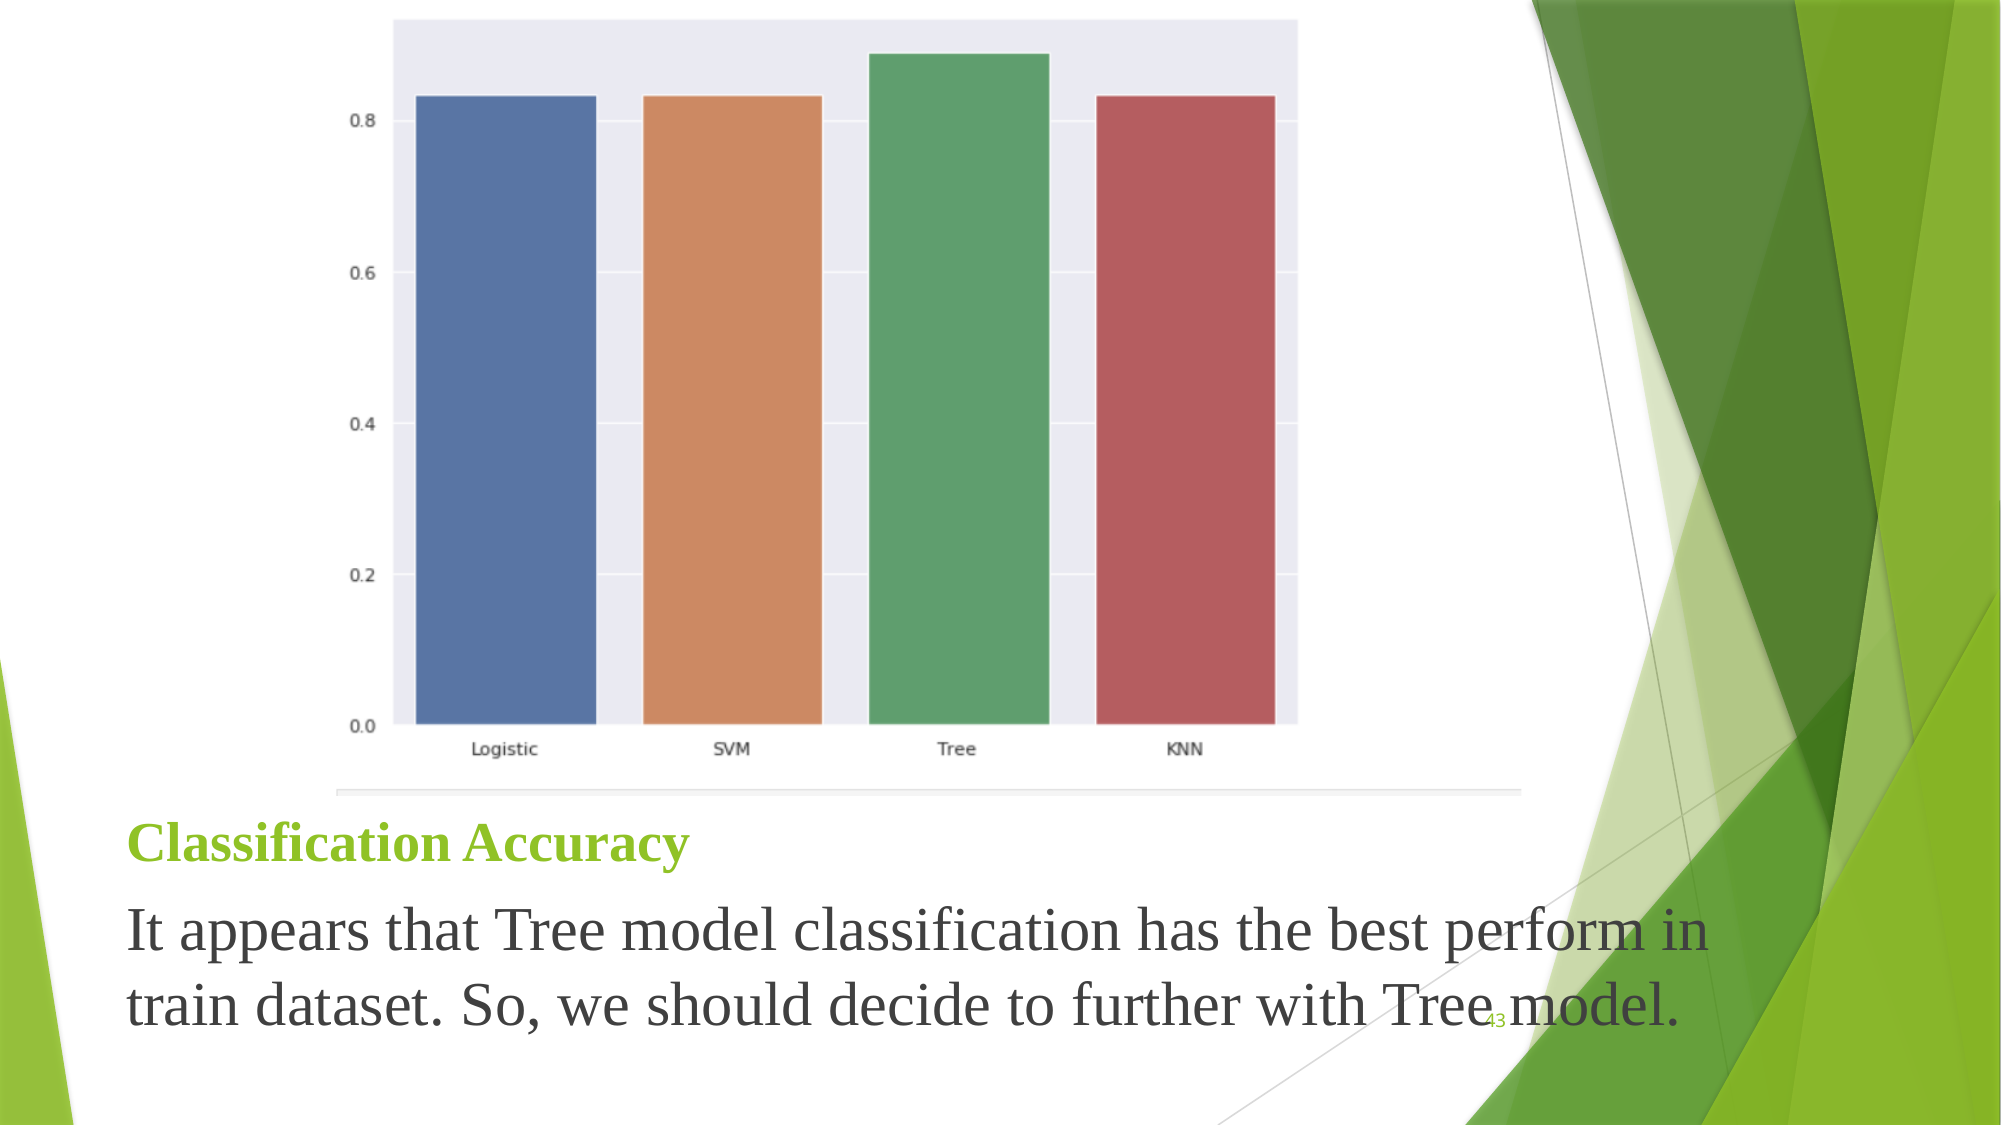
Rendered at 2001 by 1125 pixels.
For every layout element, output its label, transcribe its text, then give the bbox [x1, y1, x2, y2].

slide_number 43 [1409, 991, 1522, 1051]
list It appears that Tree model classification has the best perform in train dataset. So, we should decide to further with Tree model. [111, 880, 1803, 1051]
picture [281, 0, 1522, 797]
title Classification Accuracy [111, 787, 1522, 880]
